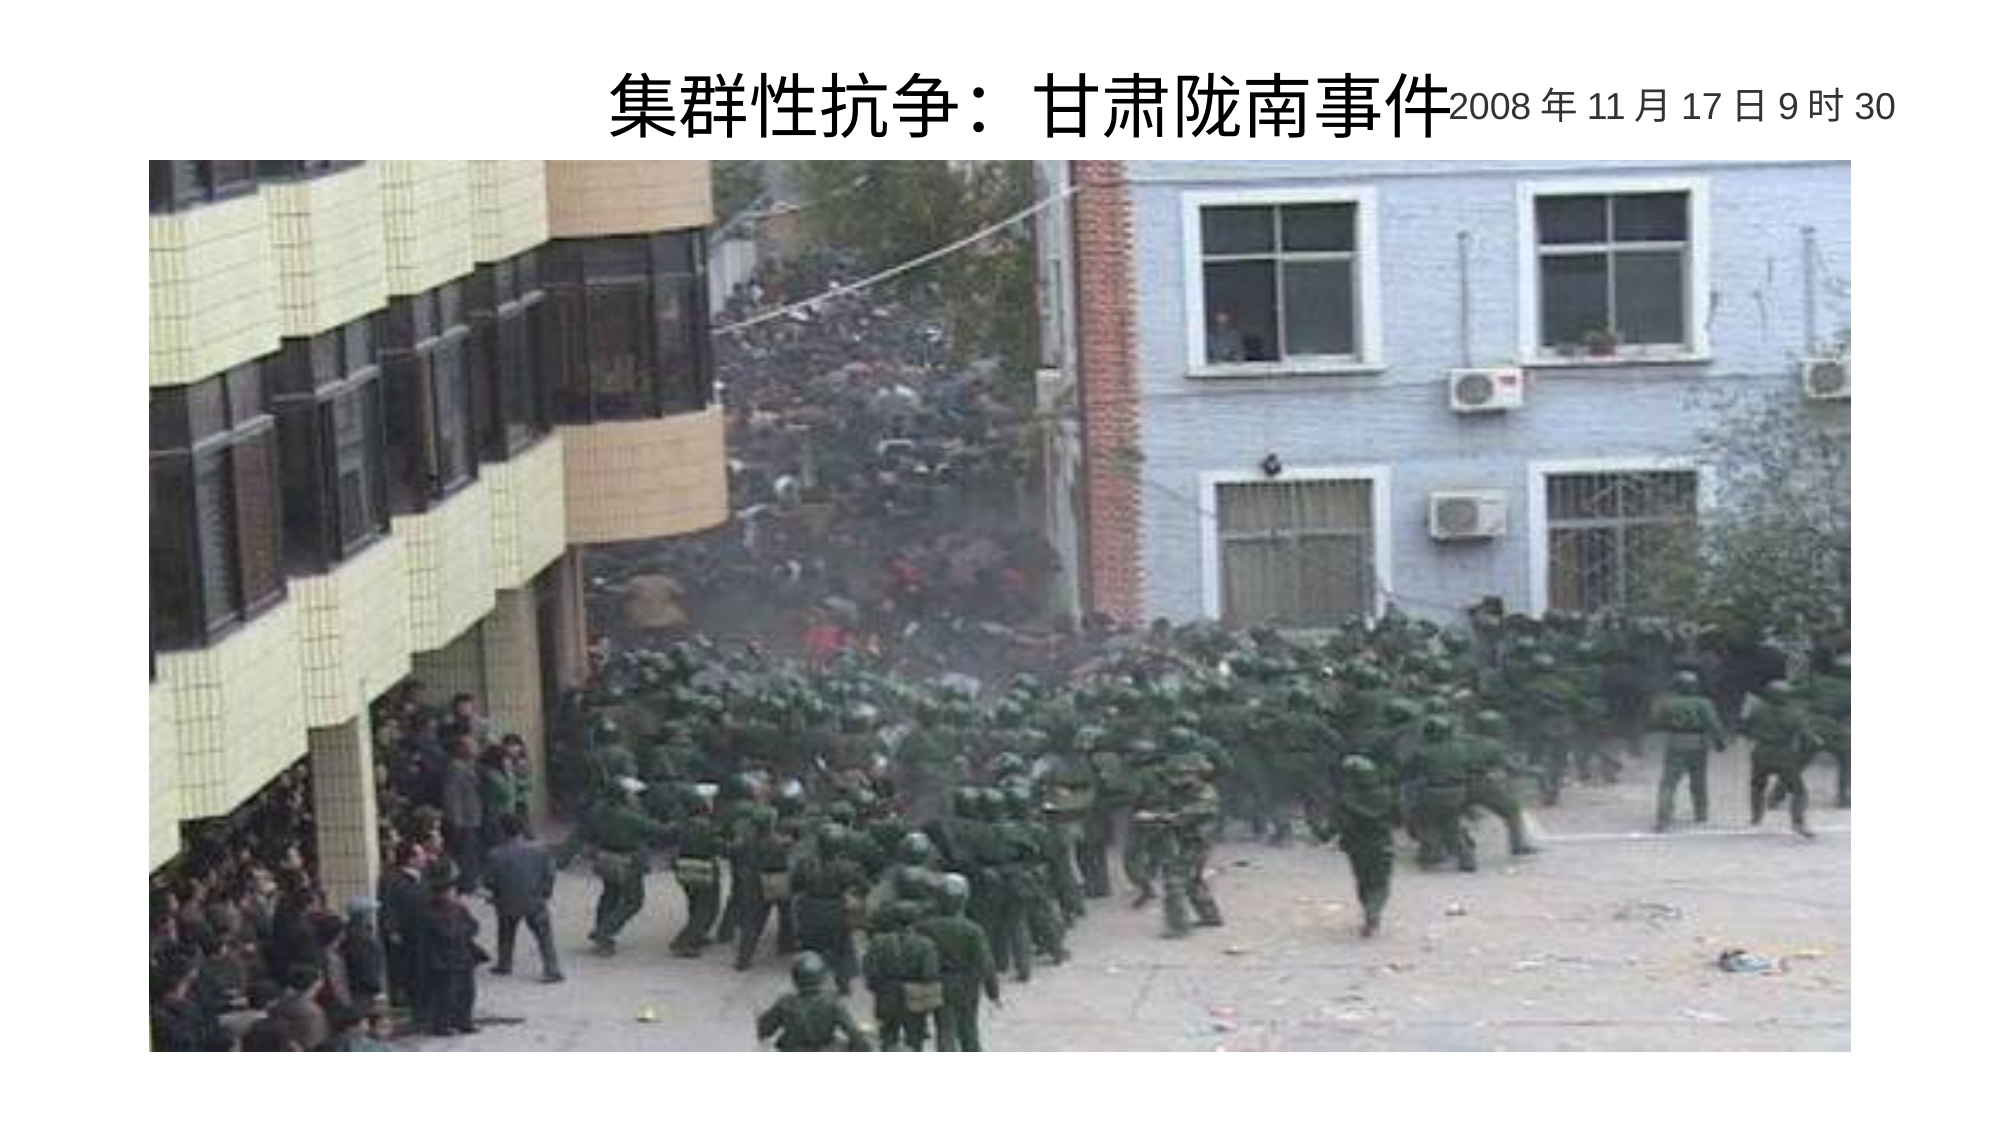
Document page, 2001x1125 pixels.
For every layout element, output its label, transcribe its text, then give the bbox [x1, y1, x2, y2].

text_box 2008年11月17日9时30 [1433, 74, 1922, 135]
picture [149, 160, 1851, 1052]
text_box 集群性抗争：甘肃陇南事件 [385, 54, 1678, 154]
